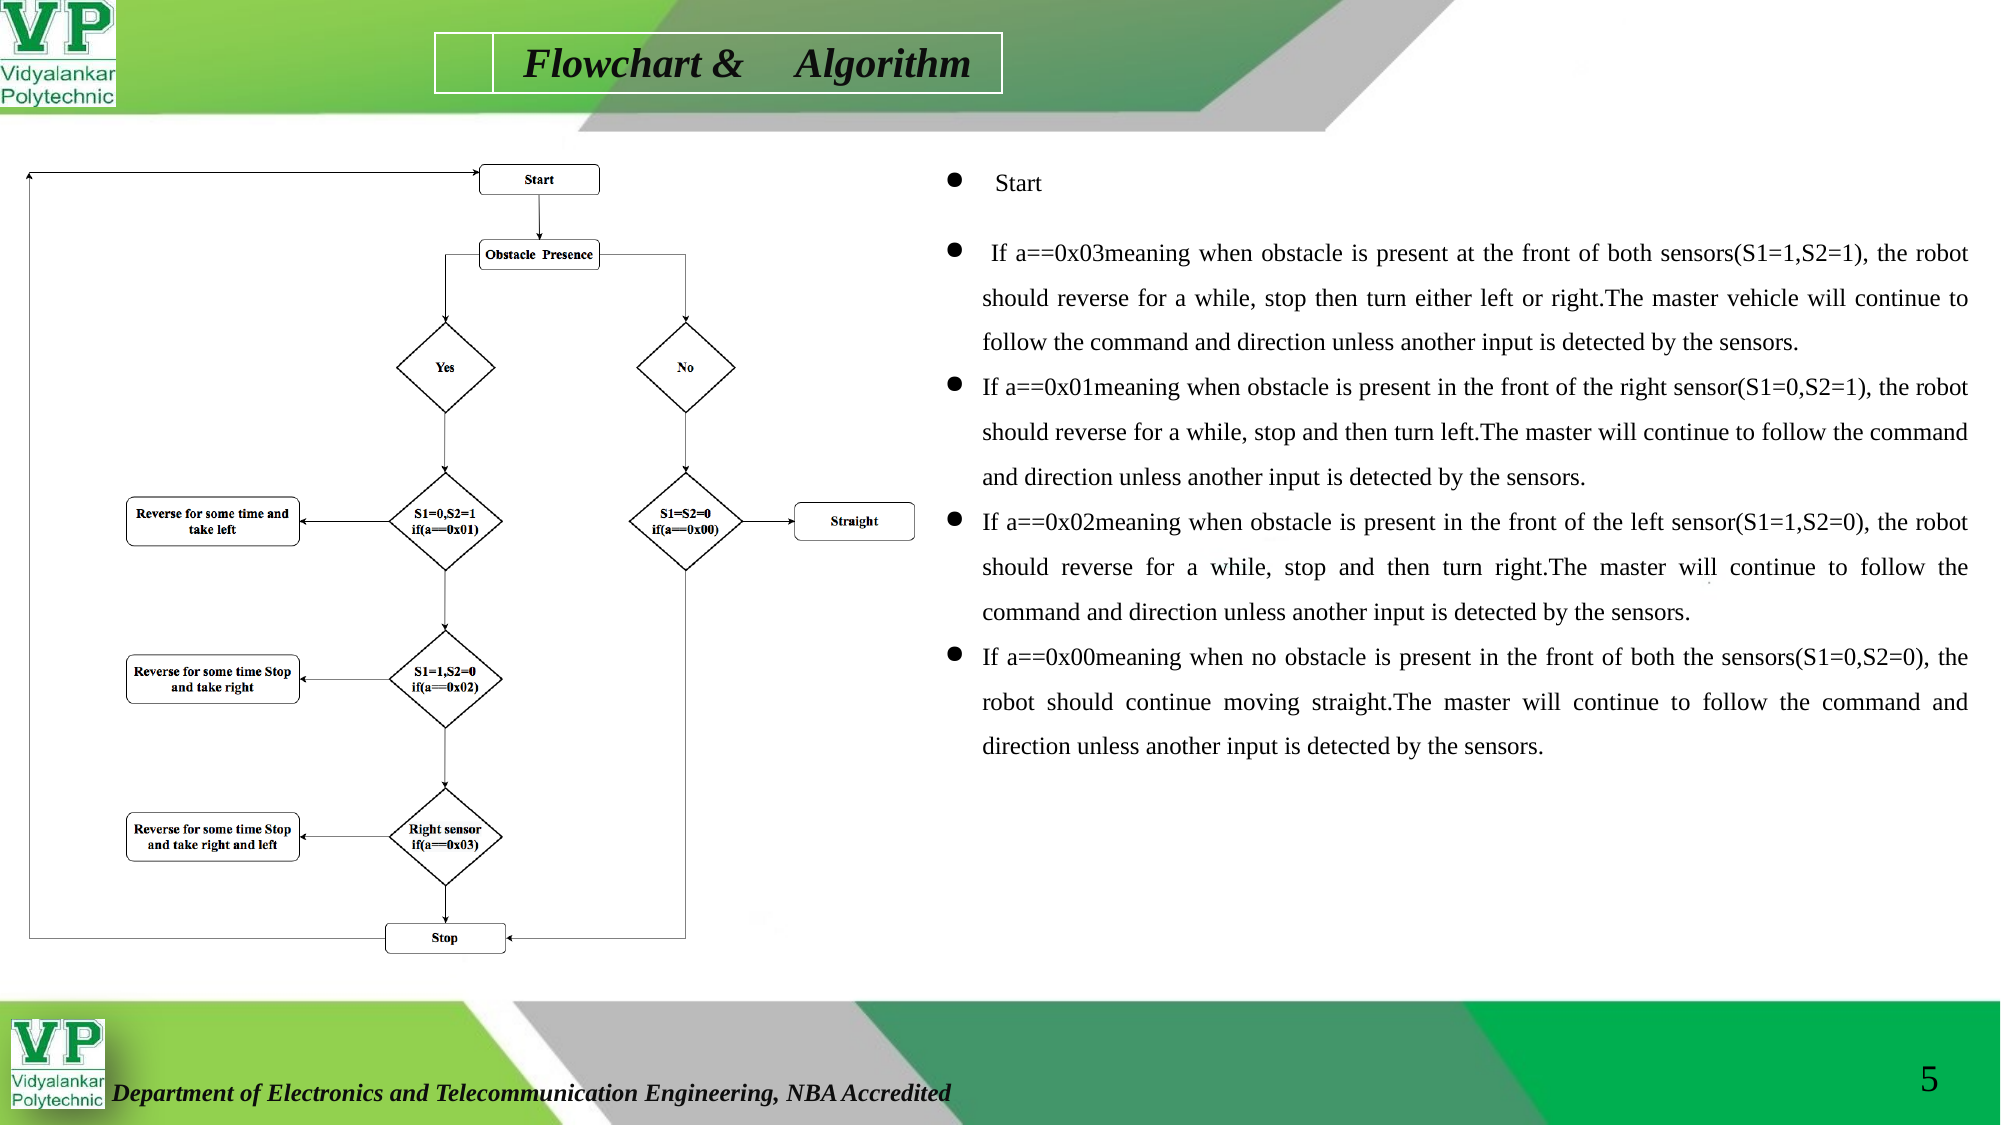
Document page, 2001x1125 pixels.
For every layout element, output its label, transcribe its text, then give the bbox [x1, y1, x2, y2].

picture [0, 0, 2001, 1125]
text_box 5 [1912, 1046, 1947, 1107]
table_header Flowchart & Algorithm [494, 34, 1001, 92]
text_box Department of Electronics and Telecommunication Engineering, NBA Accredited [109, 1064, 1453, 1114]
text_box Start If a==0x03meaning when obstacle is present at the front of both sensors(S1=1,S2=1), the robot should reverse for a while, stop then turn either left or right.The master vehicle will continue to follow the command and direction unless another input is detected by the sensors. If a==0x01meaning when obstacle is present in the front of the right sensor(S1=0,S2=1), the robot should reverse for a while, stop and then turn left.The master will continue to follow the command and direction unless another input is detected by the sensors. If a==0x02meaning when obstacle is present in the front of the left sensor(S1=1,S2=0), the robot should reverse for a while, stop and then turn right.The master will continue to follow the command and direction unless another input is detected by the sensors. If a==0x00meaning when no obstacle is present in the front of both the sensors(S1=0,S2=0), the robot should continue moving straight.The master will continue to follow the command and direction unless another input is detected by the sensors. [899, 143, 1978, 768]
table_header [436, 34, 492, 92]
